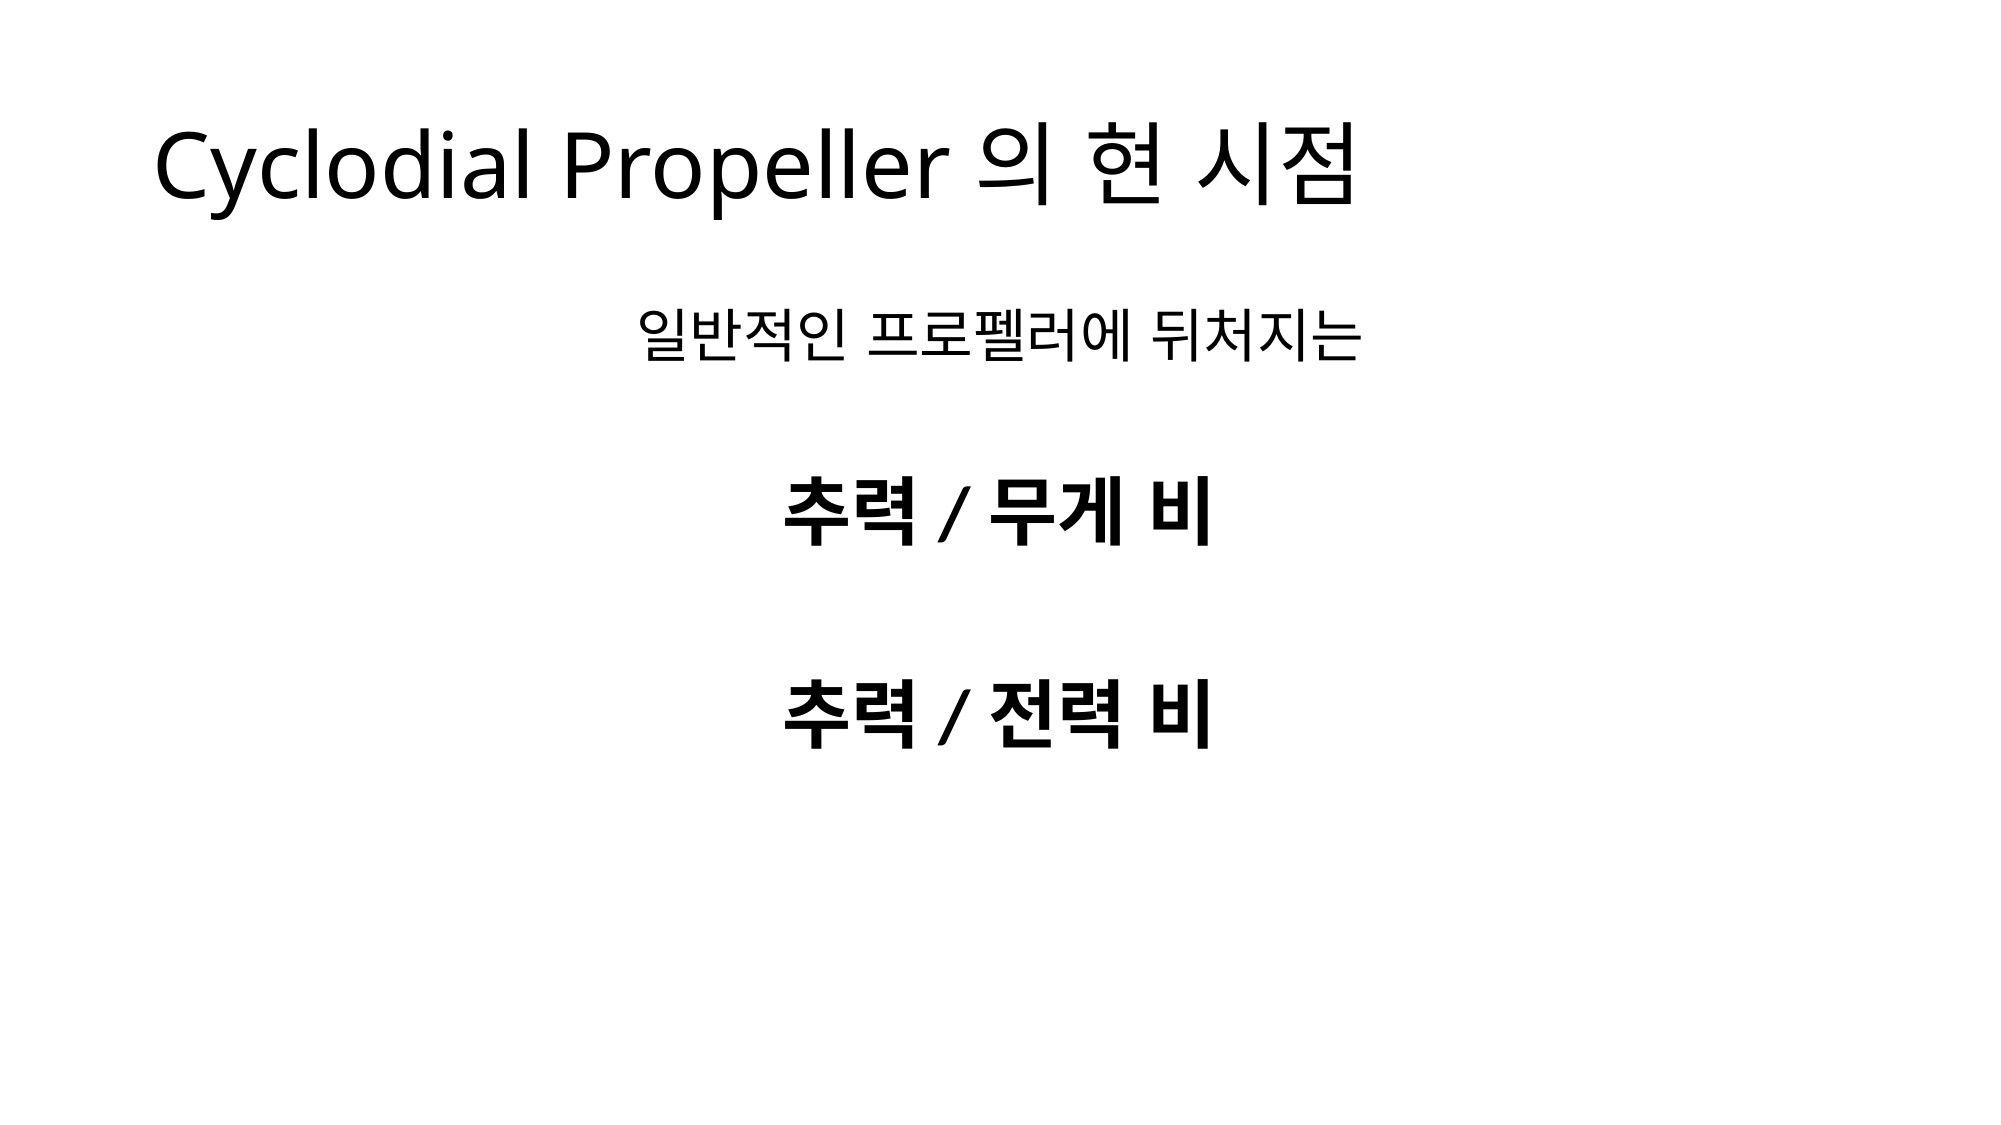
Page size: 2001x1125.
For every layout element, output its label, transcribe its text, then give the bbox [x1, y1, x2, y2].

list 일반적인 프로펠러에 뒤처지는 추력/무게 비 추력/전력 비 [137, 299, 1863, 1014]
title Cyclodial Propeller의 현 시점 [137, 59, 1863, 278]
